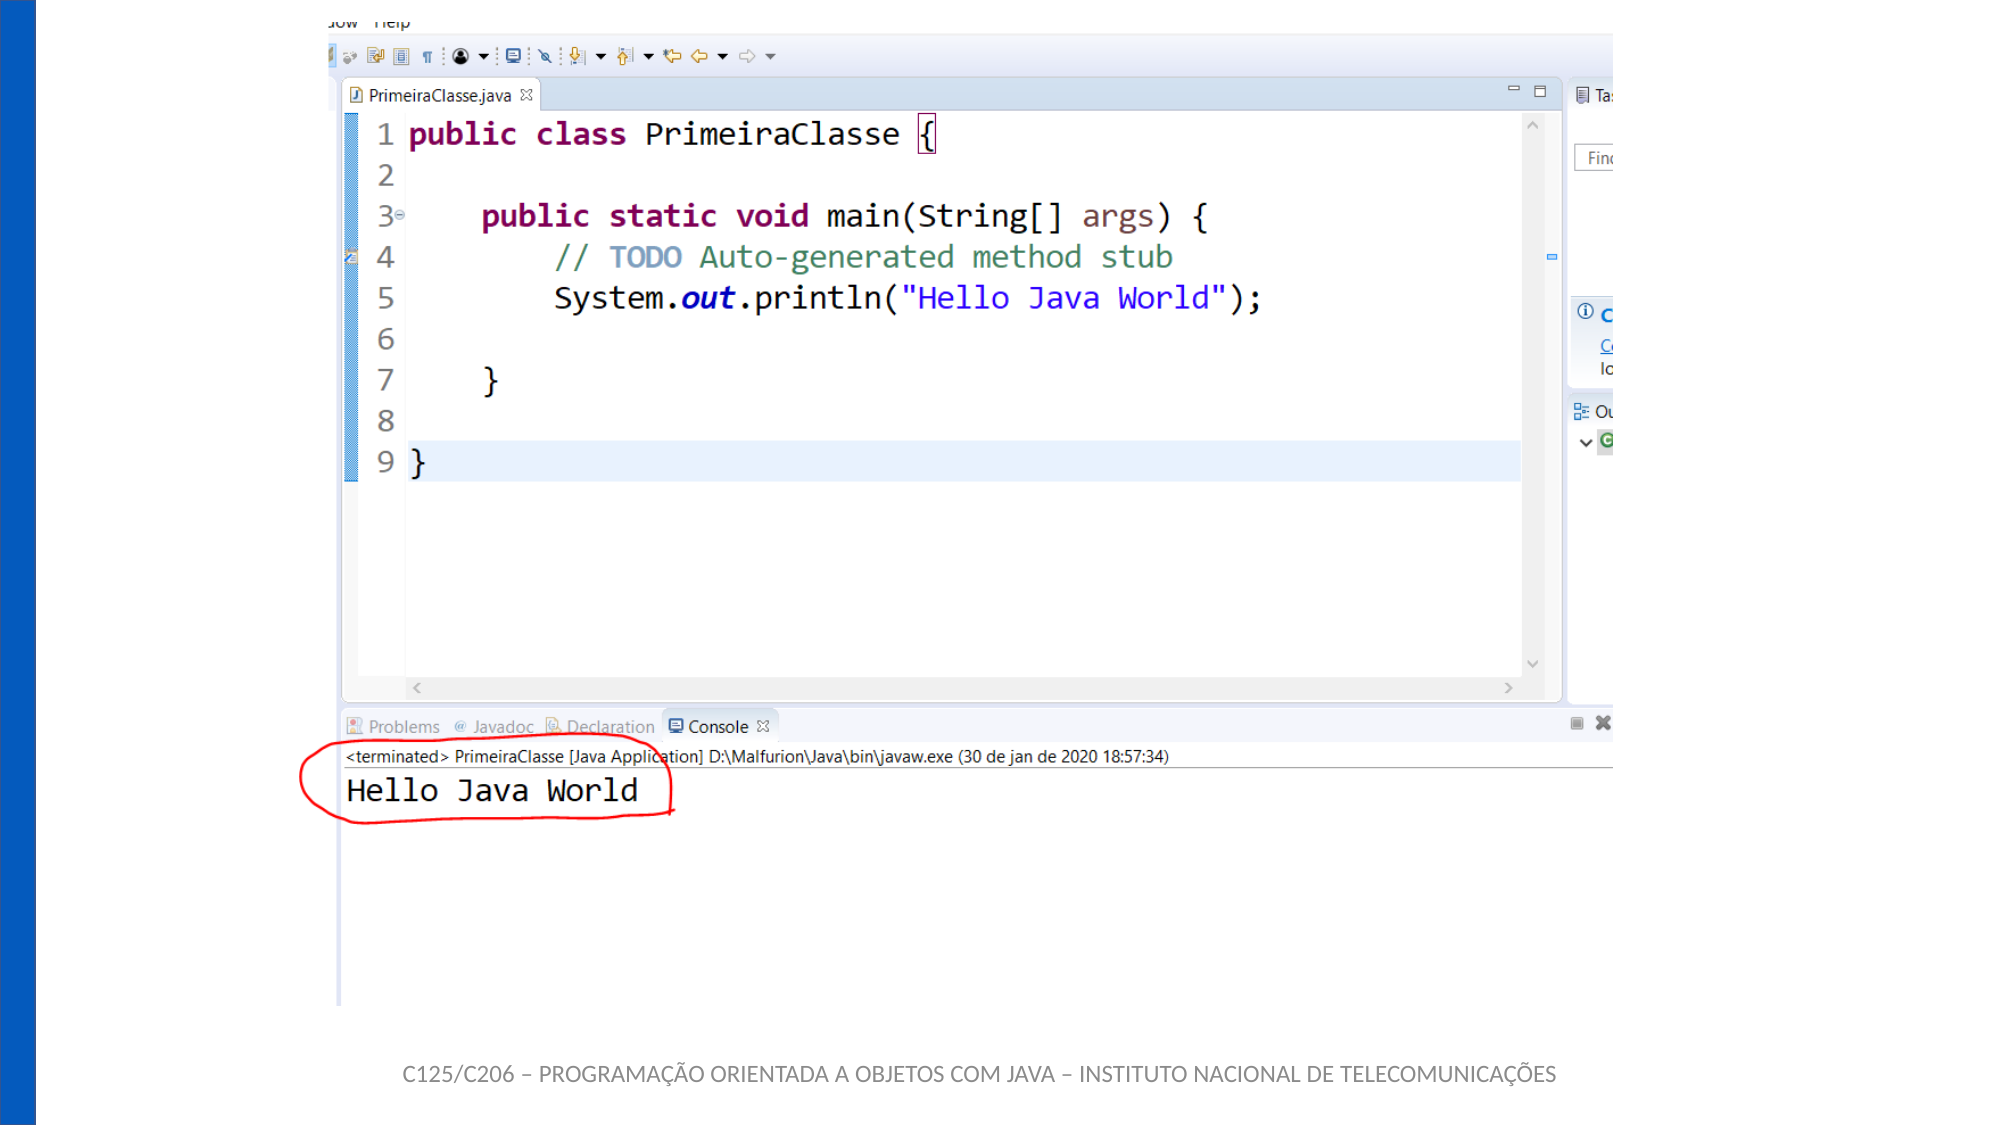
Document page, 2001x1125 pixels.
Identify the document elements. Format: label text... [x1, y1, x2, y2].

text_box [0, 0, 36, 1125]
footer C125/C206 – PROGRAMAÇÃO ORIENTADA A OBJETOS COM JAVA – INSTITUTO NACIONAL DE TELECOMUNICAÇÕES [251, 1042, 1710, 1103]
picture [299, 22, 1613, 1006]
